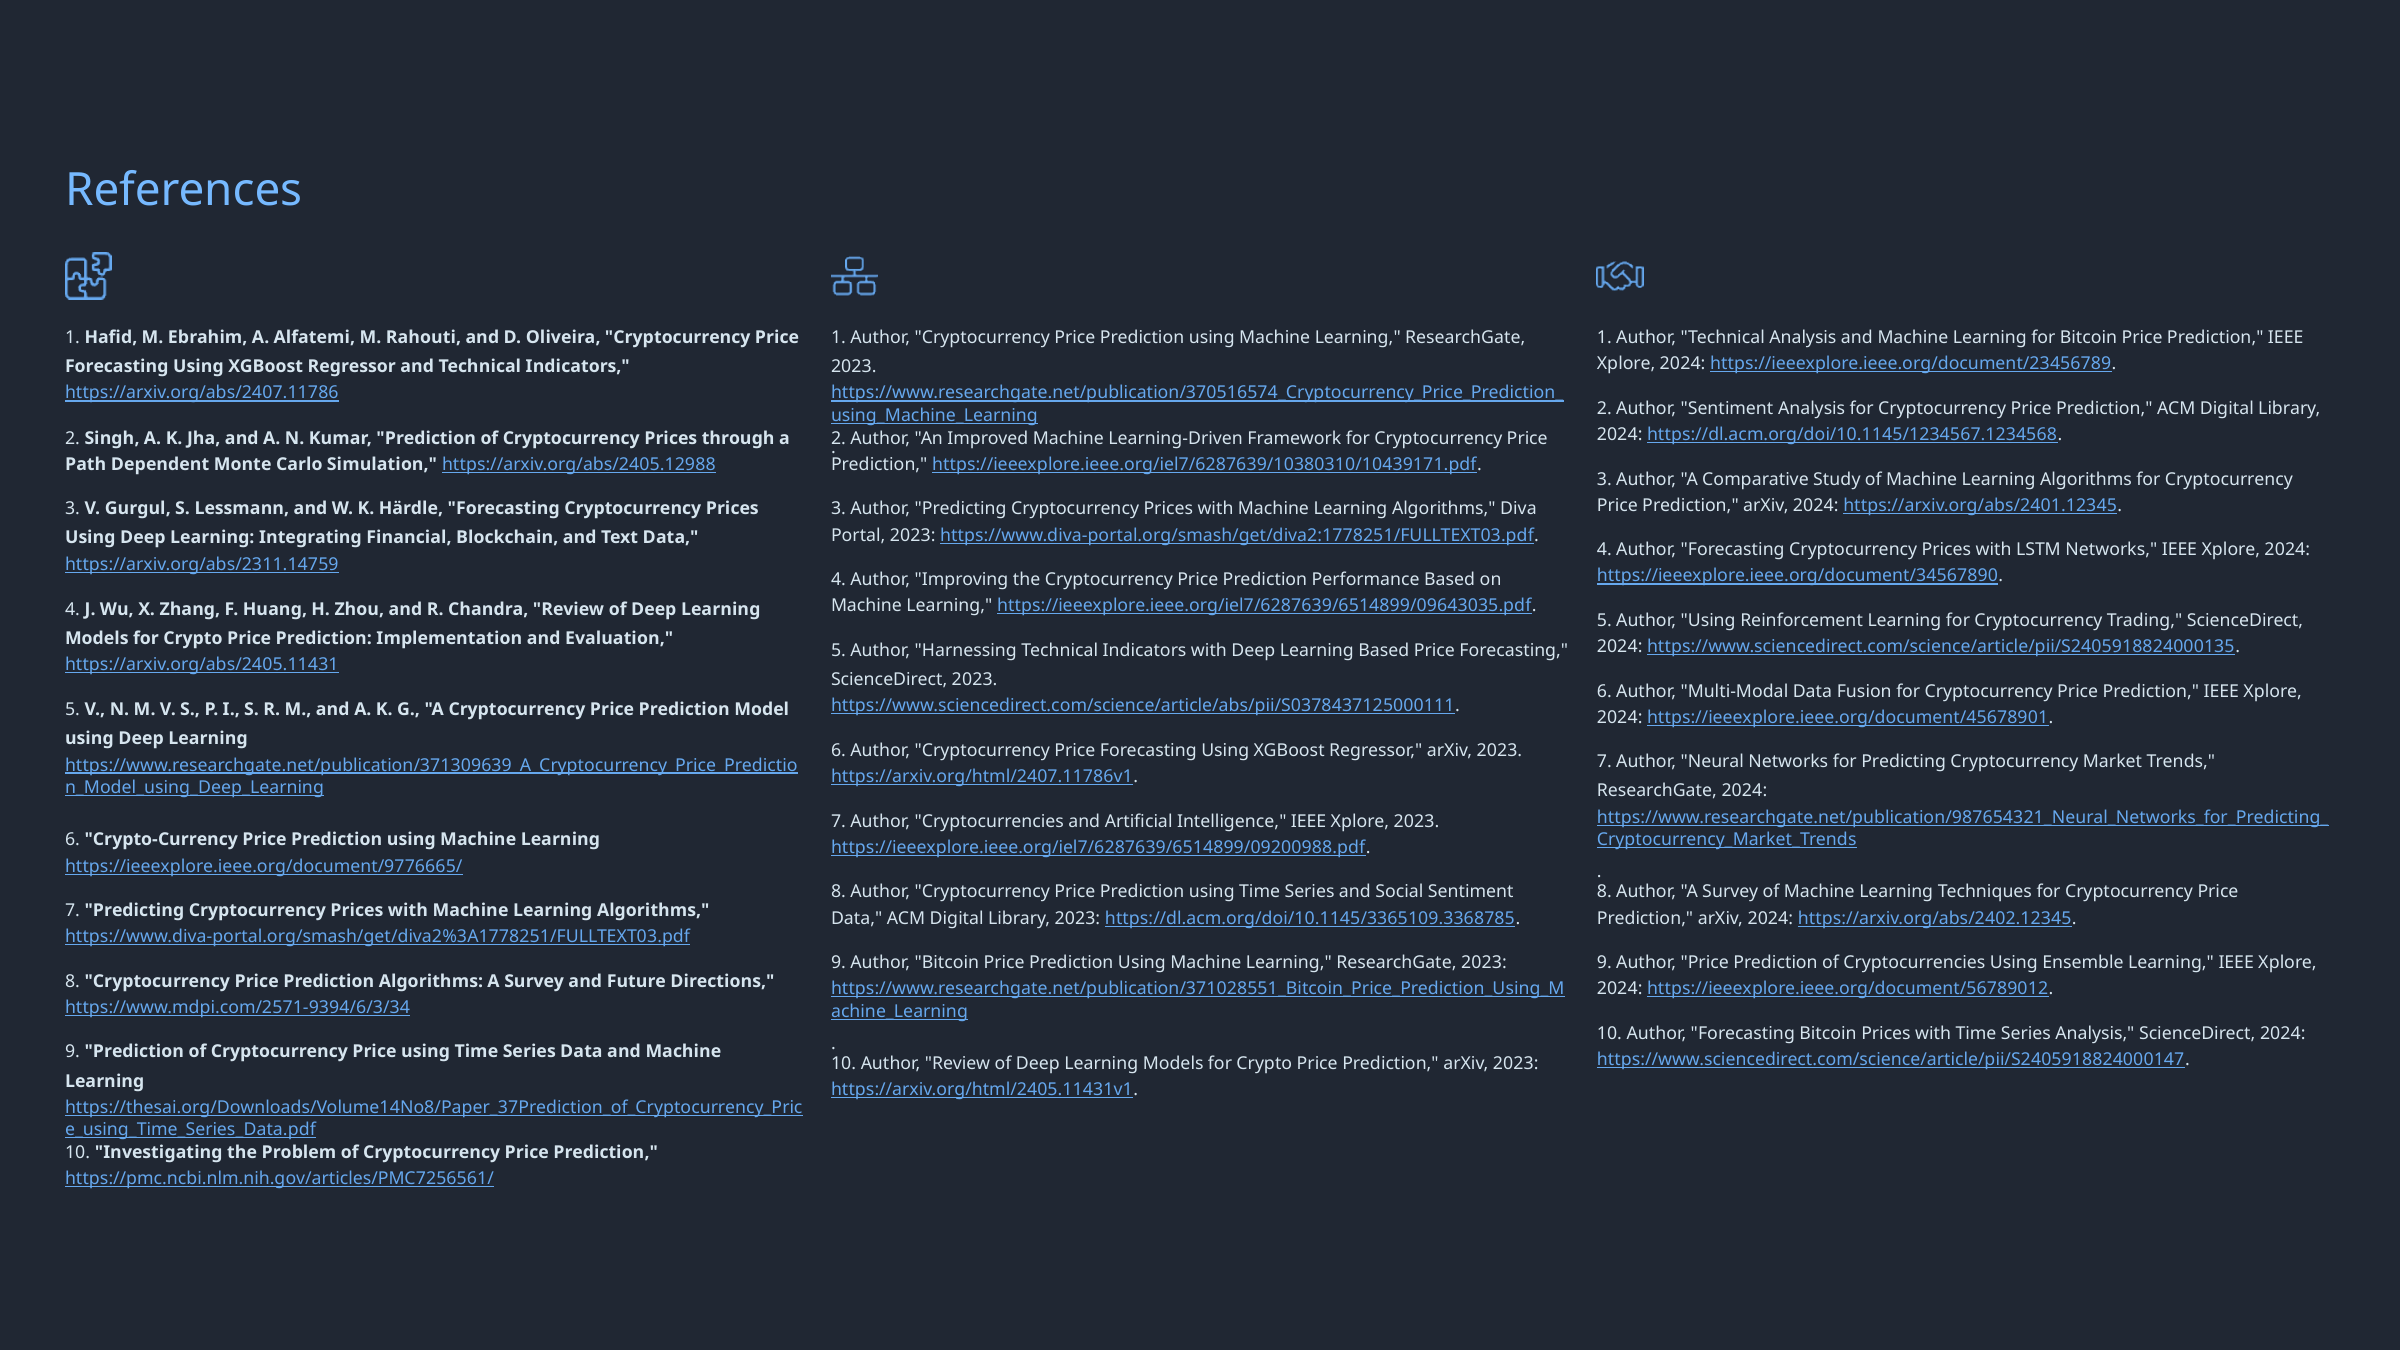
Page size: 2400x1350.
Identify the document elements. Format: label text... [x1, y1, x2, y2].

picture [1596, 252, 1644, 300]
text_box 8. "Cryptocurrency Price Prediction Algorithms: A Survey and Future Directions," https://www.mdpi.com/2571-9394/6/3/34 [65, 961, 804, 1022]
text_box 1. Author, "Cryptocurrency Price Prediction using Machine Learning," ResearchGate, 2023. https://www.researchgate.net/publication/370516574_Cryptocurrency_Price_Prediction_using_Machine_Learning. [831, 318, 1569, 408]
text_box References [65, 157, 531, 216]
text_box 9. Author, "Bitcoin Price Prediction Using Machine Learning," ResearchGate, 2023: https://www.researchgate.net/publication/371028551_Bitcoin_Price_Prediction_Using_Machine_Learning. [831, 942, 1569, 1033]
text_box 4. Author, "Improving the Cryptocurrency Price Prediction Performance Based on Machine Learning," https://ieeexplore.ieee.org/iel7/6287639/6514899/09643035.pdf. [831, 559, 1569, 620]
text_box 7. "Predicting Cryptocurrency Prices with Machine Learning Algorithms," https://www.diva-portal.org/smash/get/diva2%3A1778251/FULLTEXT03.pdf [65, 890, 804, 951]
picture [65, 252, 112, 300]
text_box 6. Author, "Cryptocurrency Price Forecasting Using XGBoost Regressor," arXiv, 2023. https://arxiv.org/html/2407.11786v1. [831, 730, 1569, 791]
text_box 6. Author, "Multi-Modal Data Fusion for Cryptocurrency Price Prediction," IEEE Xplore, 2024: https://ieeexplore.ieee.org/document/45678901. [1596, 671, 2335, 731]
text_box 5. Author, "Harnessing Technical Indicators with Deep Learning Based Price Forecasting," ScienceDirect, 2023. https://www.sciencedirect.com/science/article/abs/pii/S0378437125000111. [831, 630, 1569, 720]
text_box 9. Author, "Price Prediction of Cryptocurrencies Using Ensemble Learning," IEEE Xplore, 2024: https://ieeexplore.ieee.org/document/56789012. [1596, 942, 2335, 1003]
text_box 4. J. Wu, X. Zhang, F. Huang, H. Zhou, and R. Chandra, "Review of Deep Learning Models for Crypto Price Prediction: Implementation and Evaluation," https://arxiv.org/abs/2405.11431 [65, 589, 804, 679]
picture [830, 252, 878, 300]
text_box 10. "Investigating the Problem of Cryptocurrency Price Prediction," https://pmc.ncbi.nlm.nih.gov/articles/PMC7256561/ [65, 1132, 804, 1193]
text_box 3. V. Gurgul, S. Lessmann, and W. K. Härdle, "Forecasting Cryptocurrency Prices Using Deep Learning: Integrating Financial, Blockchain, and Text Data," https://arxiv.org/abs/2311.14759 [65, 489, 804, 579]
text_box 3. Author, "Predicting Cryptocurrency Prices with Machine Learning Algorithms," Diva Portal, 2023: https://www.diva-portal.org/smash/get/diva2:1778251/FULLTEXT03.pdf. [831, 489, 1569, 549]
text_box 5. Author, "Using Reinforcement Learning for Cryptocurrency Trading," ScienceDirect, 2024: https://www.sciencedirect.com/science/article/pii/S2405918824000135. [1596, 600, 2335, 661]
text_box 7. Author, "Cryptocurrencies and Artificial Intelligence," IEEE Xplore, 2023. https://ieeexplore.ieee.org/iel7/6287639/6514899/09200988.pdf. [831, 801, 1569, 862]
text_box 10. Author, "Forecasting Bitcoin Prices with Time Series Analysis," ScienceDirect, 2024: https://www.sciencedirect.com/science/article/pii/S2405918824000147. [1596, 1013, 2335, 1074]
text_box 8. Author, "A Survey of Machine Learning Techniques for Cryptocurrency Price Prediction," arXiv, 2024: https://arxiv.org/abs/2402.12345. [1596, 872, 2335, 932]
text_box 10. Author, "Review of Deep Learning Models for Crypto Price Prediction," arXiv, 2023: https://arxiv.org/html/2405.11431v1. [831, 1043, 1569, 1103]
text_box 8. Author, "Cryptocurrency Price Prediction using Time Series and Social Sentiment Data," ACM Digital Library, 2023: https://dl.acm.org/doi/10.1145/3365109.3368785. [831, 872, 1569, 932]
text_box 3. Author, "A Comparative Study of Machine Learning Algorithms for Cryptocurrency Price Prediction," arXiv, 2024: https://arxiv.org/abs/2401.12345. [1596, 459, 2335, 519]
text_box 2. Author, "An Improved Machine Learning-Driven Framework for Cryptocurrency Price Prediction," https://ieeexplore.ieee.org/iel7/6287639/10380310/10439171.pdf. [831, 418, 1569, 478]
text_box 1. Hafid, M. Ebrahim, A. Alfatemi, M. Rahouti, and D. Oliveira, "Cryptocurrency Price Forecasting Using XGBoost Regressor and Technical Indicators," https://arxiv.org/abs/2407.11786 [65, 318, 804, 408]
text_box 5. V., N. M. V. S., P. I., S. R. M., and A. K. G., "A Cryptocurrency Price Prediction Model using Deep Learning https://www.researchgate.net/publication/371309639_A_Cryptocurrency_Price_Prediction_Model_using_Deep_Learning [65, 690, 804, 810]
text_box 2. Author, "Sentiment Analysis for Cryptocurrency Price Prediction," ACM Digital Library, 2024: https://dl.acm.org/doi/10.1145/1234567.1234568. [1596, 388, 2335, 449]
text_box 1. Author, "Technical Analysis and Machine Learning for Bitcoin Price Prediction," IEEE Xplore, 2024: https://ieeexplore.ieee.org/document/23456789. [1596, 318, 2335, 378]
text_box 6. "Crypto-Currency Price Prediction using Machine Learning https://ieeexplore.ieee.org/document/9776665/ [65, 820, 804, 880]
text_box 4. Author, "Forecasting Cryptocurrency Prices with LSTM Networks," IEEE Xplore, 2024: https://ieeexplore.ieee.org/document/34567890. [1596, 530, 2335, 590]
text_box 2. Singh, A. K. Jha, and A. N. Kumar, "Prediction of Cryptocurrency Prices through a Path Dependent Monte Carlo Simulation," https://arxiv.org/abs/2405.12988 [65, 418, 804, 478]
text_box 7. Author, "Neural Networks for Predicting Cryptocurrency Market Trends," ResearchGate, 2024: https://www.researchgate.net/publication/987654321_Neural_Networks_for_Predicting_Cryptocurrency_Market_Trends. [1596, 742, 2335, 862]
text_box 9. "Prediction of Cryptocurrency Price using Time Series Data and Machine Learning https://thesai.org/Downloads/Volume14No8/Paper_37Prediction_of_Cryptocurrency_Price_using_Time_Series_Data.pdf [65, 1032, 804, 1122]
